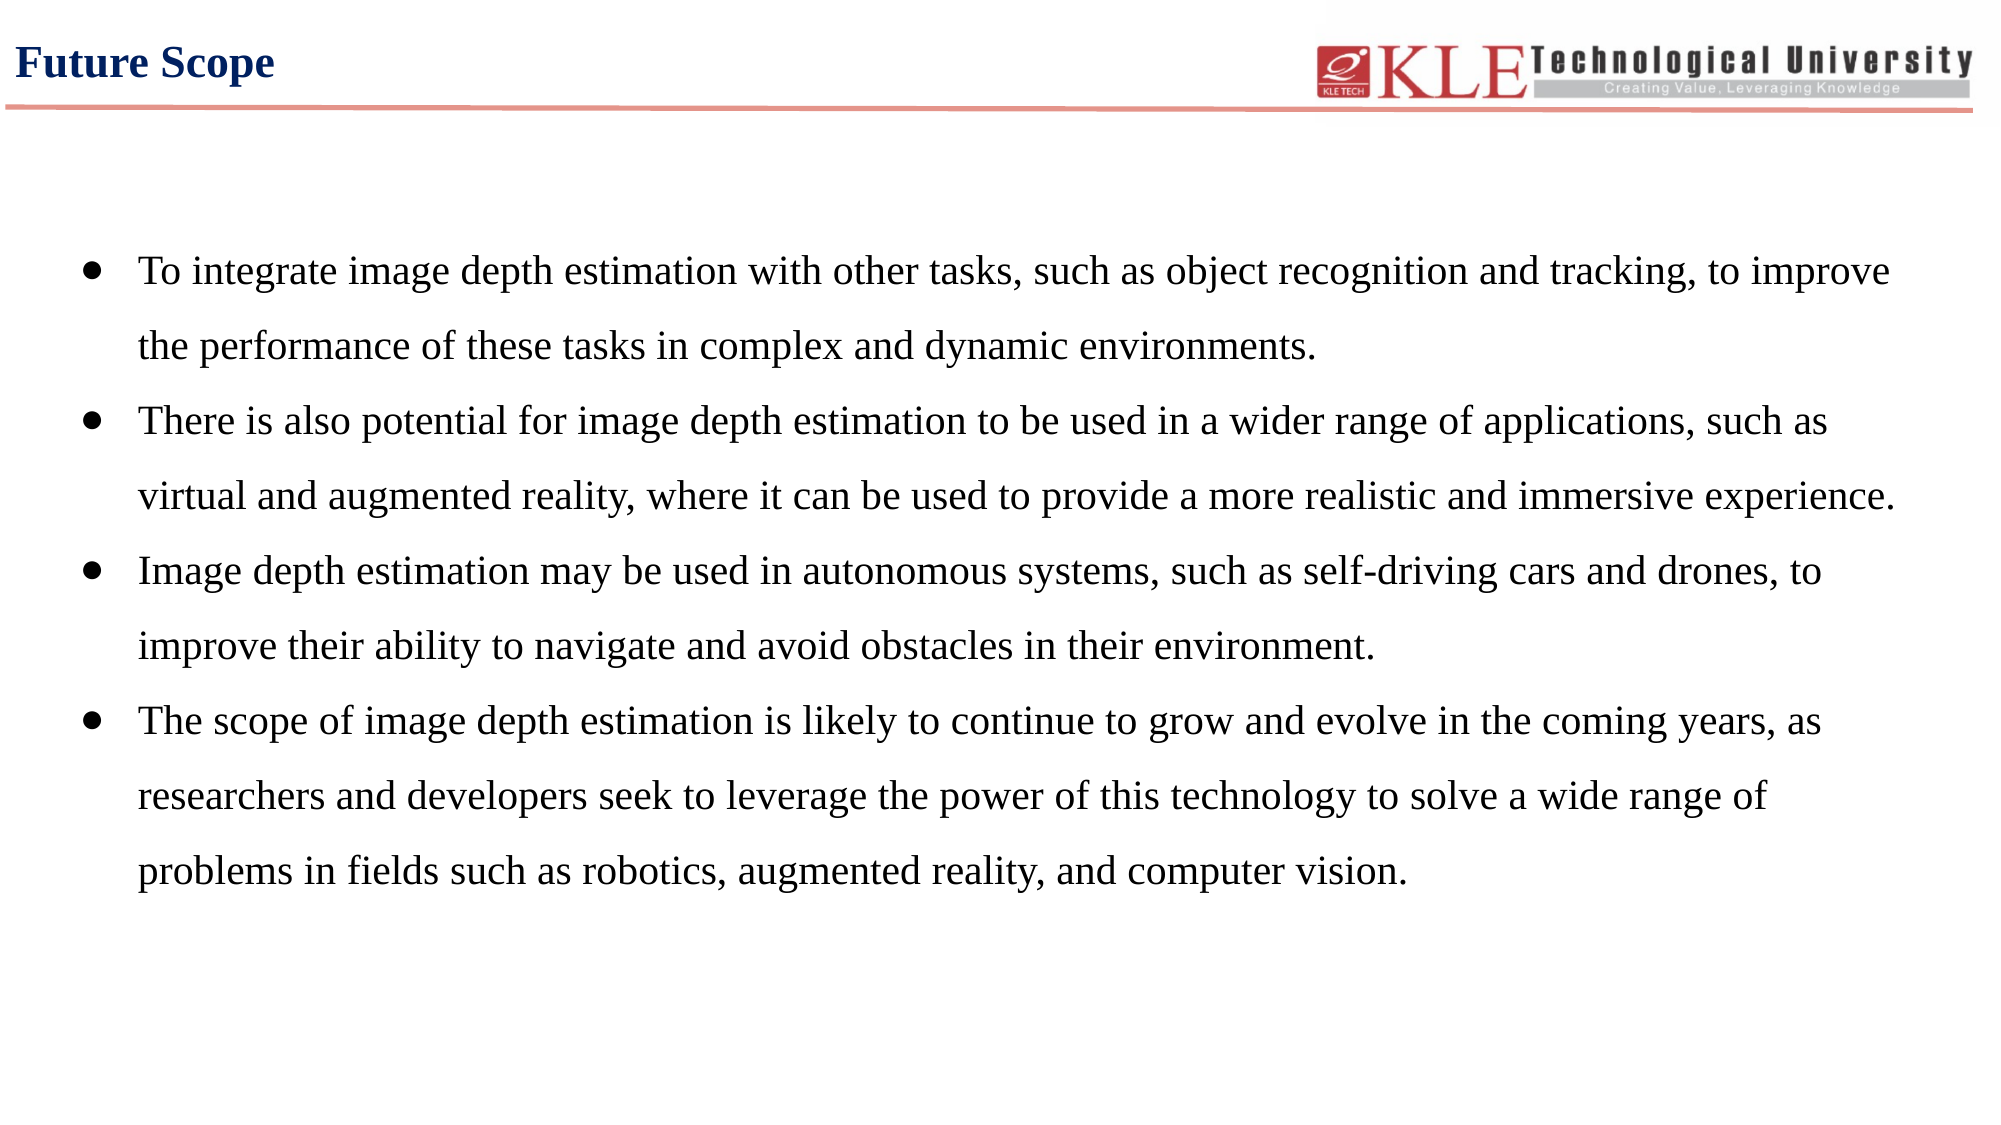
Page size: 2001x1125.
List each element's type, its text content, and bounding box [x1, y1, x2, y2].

text_box To integrate image depth estimation with other tasks, such as object recognition and tracking, to improve the performance of these tasks in complex and dynamic environments. There is also potential for image depth estimation to be used in a wider range of applications, such as virtual and augmented reality, where it can be used to provide a more realistic and immersive experience. Image depth estimation may be used in autonomous systems, such as self-driving cars and drones, to improve their ability to navigate and avoid obstacles in their environment. The scope of image depth estimation is likely to continue to grow and evolve in the coming years, as researchers and developers seek to leverage the power of this technology to solve a wide range of problems in fields such as robotics, augmented reality, and computer vision. [48, 203, 1943, 909]
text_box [0, 0, 2000, 127]
